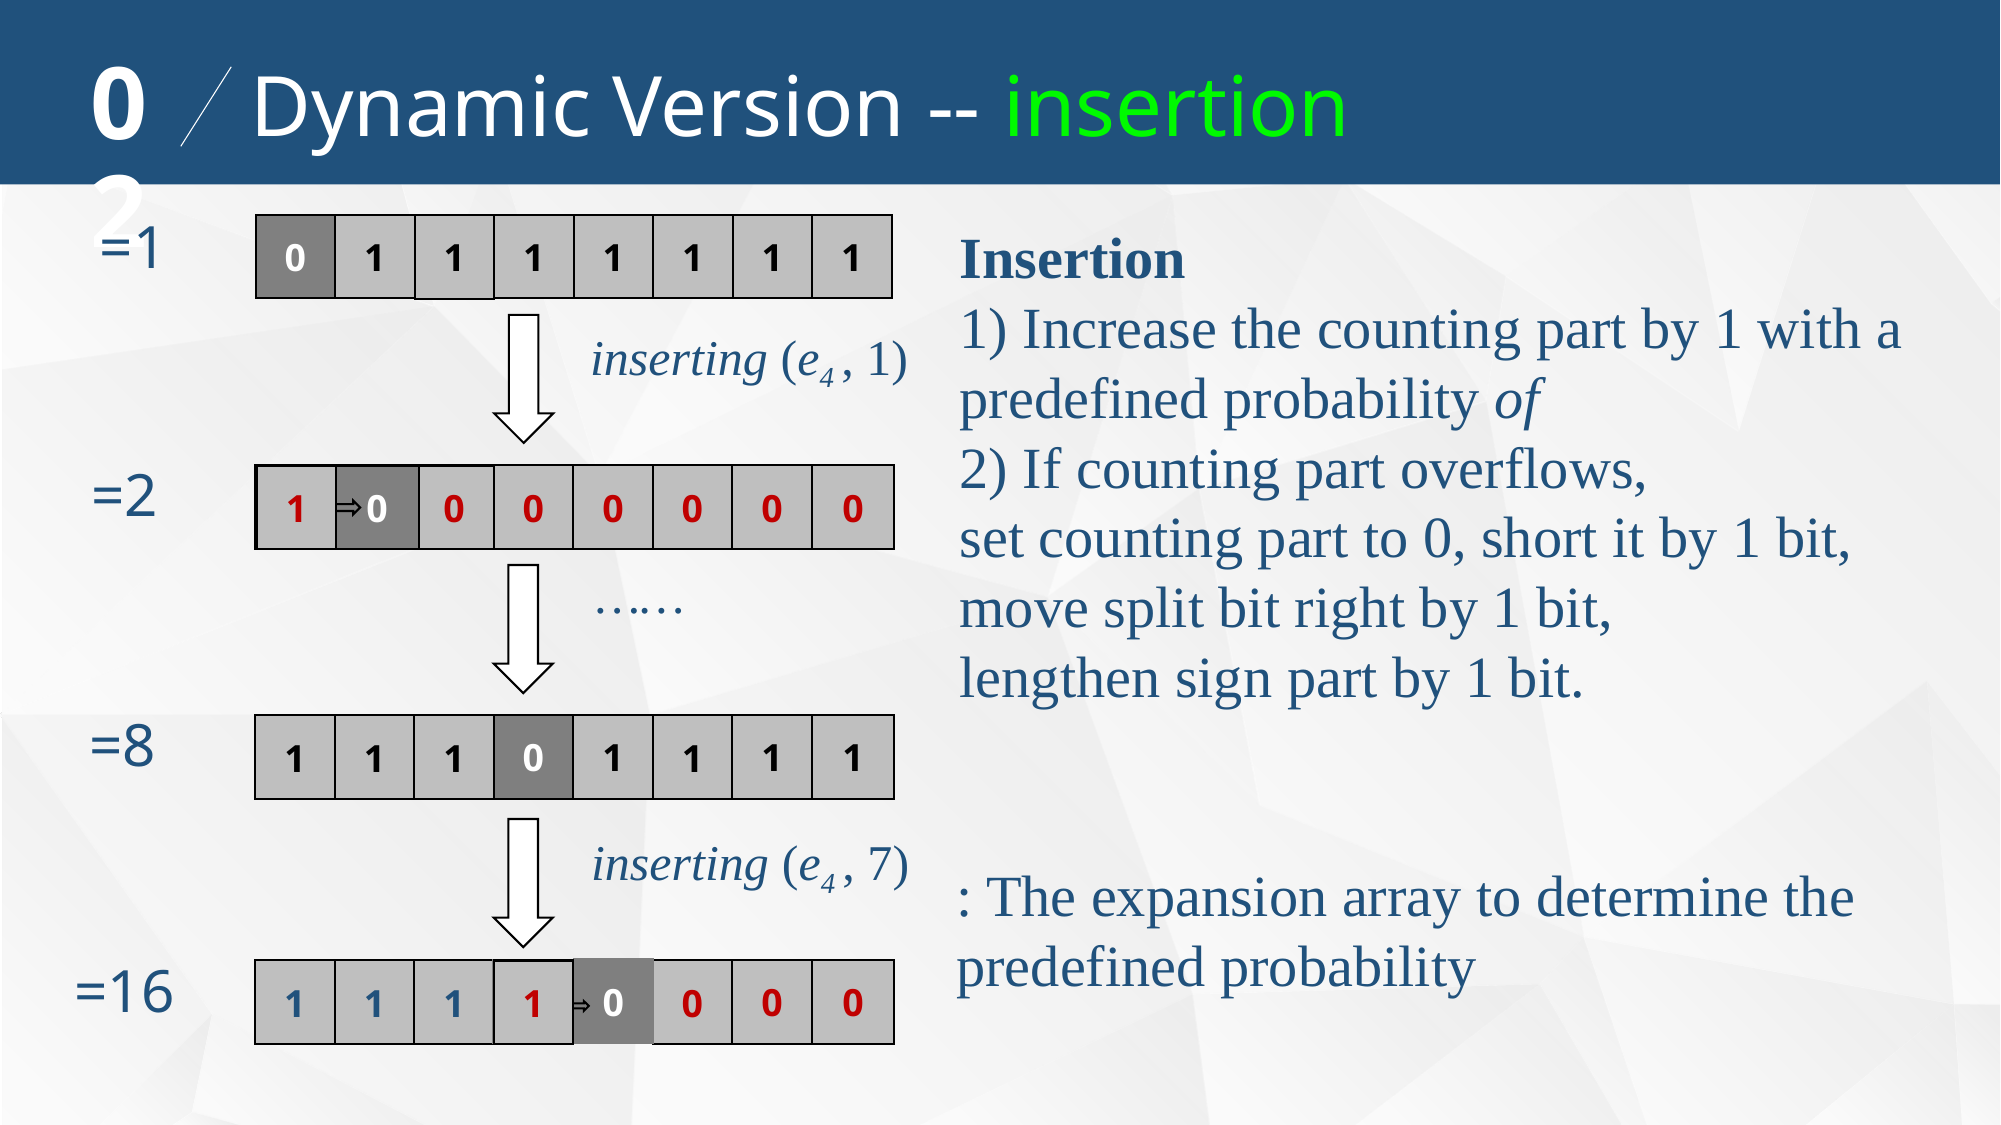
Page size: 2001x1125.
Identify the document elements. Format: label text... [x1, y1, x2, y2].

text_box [255, 214, 892, 299]
text_box inserting (e4 , 7) [576, 823, 925, 907]
text_box [491, 313, 556, 445]
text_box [255, 464, 895, 550]
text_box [255, 959, 895, 1045]
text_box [493, 555, 701, 694]
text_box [558, 959, 653, 1043]
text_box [255, 715, 895, 800]
text_box inserting (e4 , 1) [575, 318, 924, 402]
picture [0, 0, 2001, 1125]
list Dynamic Version -- insertion [235, 57, 1863, 139]
list 02 [75, 45, 218, 212]
text_box [491, 817, 556, 949]
